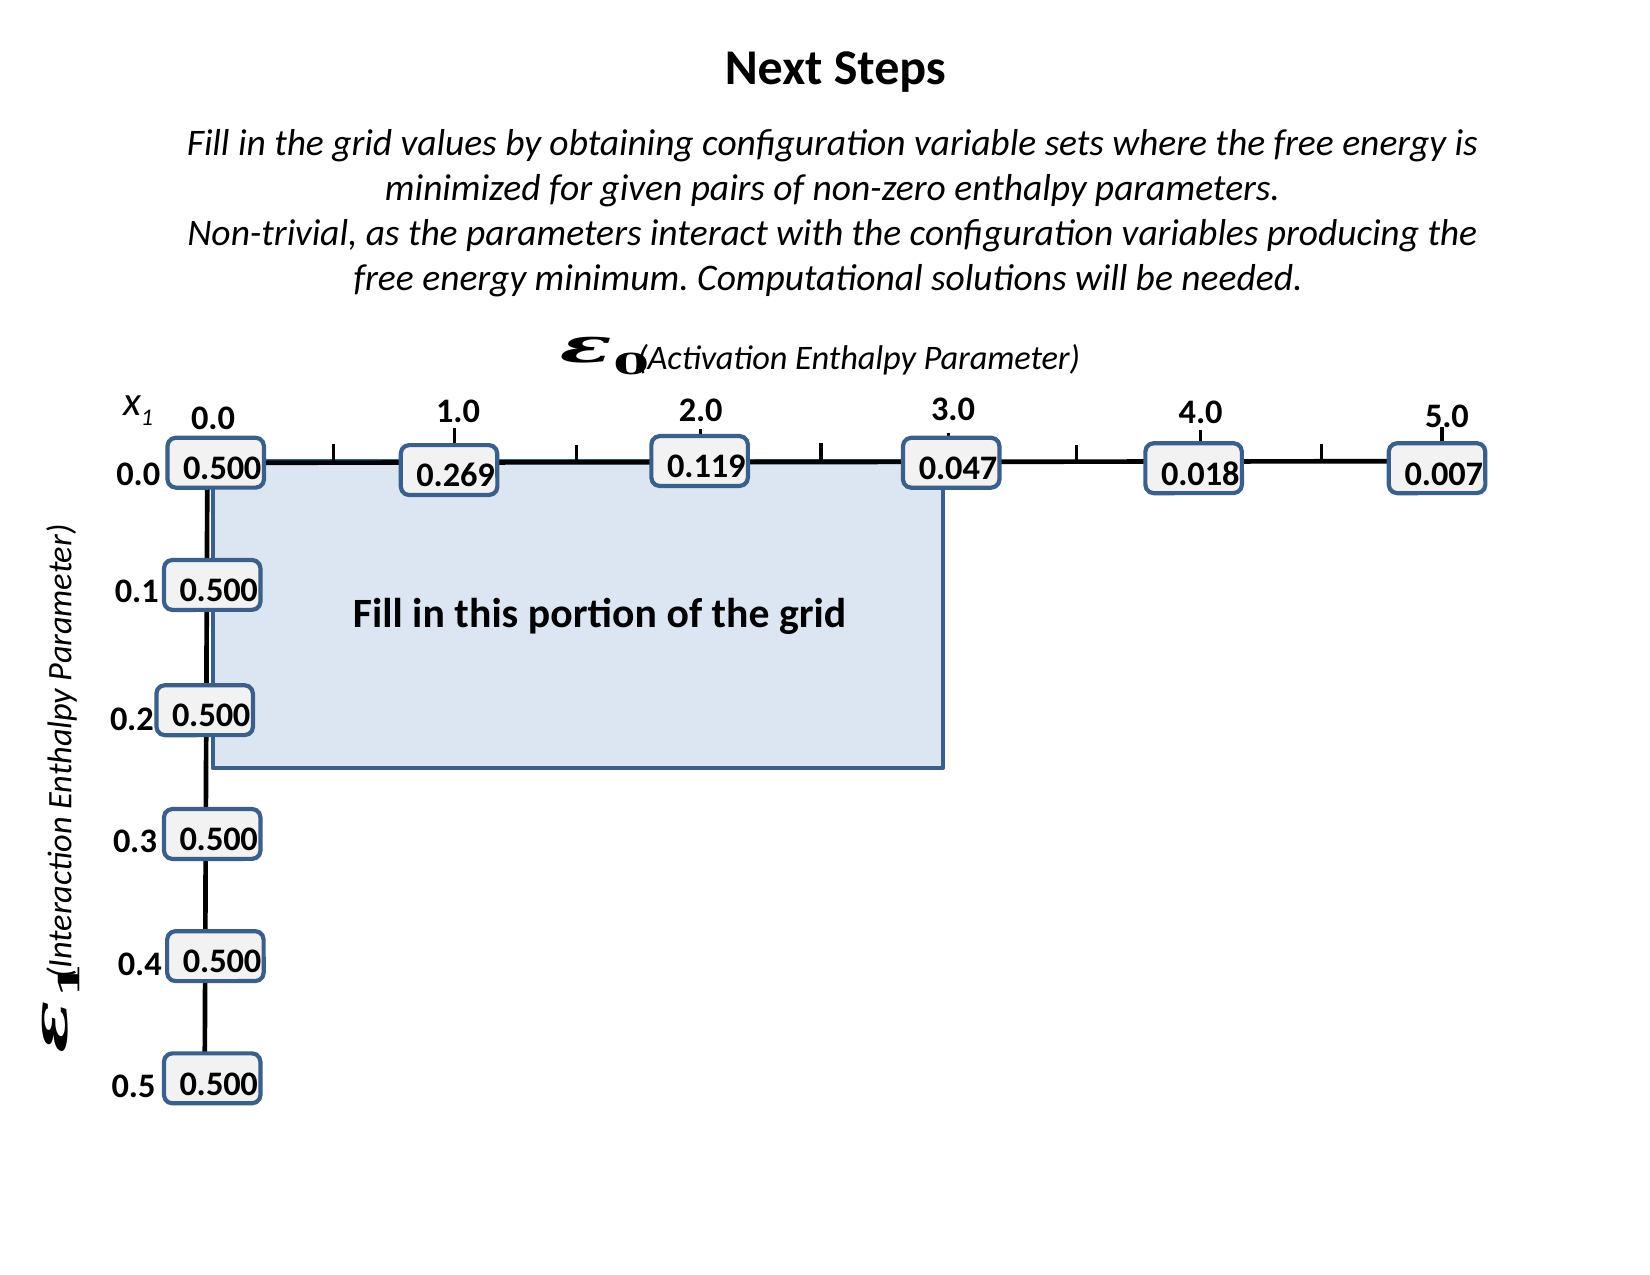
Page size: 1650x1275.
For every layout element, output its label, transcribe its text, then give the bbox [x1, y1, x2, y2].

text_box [156, 684, 267, 743]
text_box 3.0 [916, 396, 990, 435]
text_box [204, 503, 208, 558]
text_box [282, 460, 330, 464]
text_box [204, 625, 208, 683]
text_box (Interaction Enthalpy Parameter) [23, 472, 92, 1024]
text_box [1388, 442, 1499, 501]
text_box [336, 460, 395, 464]
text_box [516, 460, 571, 464]
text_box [167, 437, 278, 495]
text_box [579, 460, 645, 464]
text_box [902, 437, 1014, 495]
text_box 0.1 [100, 560, 161, 617]
text_box [472, 403, 664, 450]
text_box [651, 435, 762, 494]
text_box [204, 998, 208, 1051]
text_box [1018, 460, 1073, 464]
text_box 0.0 [101, 443, 164, 500]
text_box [163, 808, 275, 867]
text_box Fill in this portion of the grid [338, 578, 862, 643]
text_box 1.0 [421, 380, 495, 437]
text_box 0.5 [96, 1055, 159, 1112]
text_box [1079, 460, 1139, 464]
text_box 0.4 [103, 933, 162, 990]
text_box 0.3 [98, 810, 160, 867]
text_box [212, 472, 945, 770]
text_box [166, 930, 278, 989]
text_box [204, 874, 208, 929]
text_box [204, 751, 208, 807]
text_box x1 [103, 359, 173, 446]
text_box 5.0 [1410, 385, 1484, 441]
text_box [400, 444, 511, 503]
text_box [163, 1053, 275, 1111]
text_box 0.0 [176, 387, 250, 435]
text_box [738, 403, 916, 450]
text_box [1145, 442, 1256, 501]
text_box [211, 467, 945, 509]
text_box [766, 460, 819, 464]
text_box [553, 319, 1164, 389]
text_box Next Steps [710, 26, 962, 102]
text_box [823, 460, 897, 464]
text_box 0.2 [95, 688, 152, 745]
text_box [163, 559, 275, 617]
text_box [1324, 460, 1383, 464]
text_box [1260, 460, 1318, 464]
text_box [990, 403, 1176, 450]
text_box 2.0 [664, 396, 738, 433]
text_box Fill in the grid values by obtaining configuration variable sets where the free energy is minimized for given pairs of non-zero enthalpy parameters. Non-trivial, as the parameters interact with the configuration variables producing the free energy minimum. Computational solutions will be needed. [156, 110, 1510, 306]
text_box 4.0 [1164, 382, 1238, 438]
